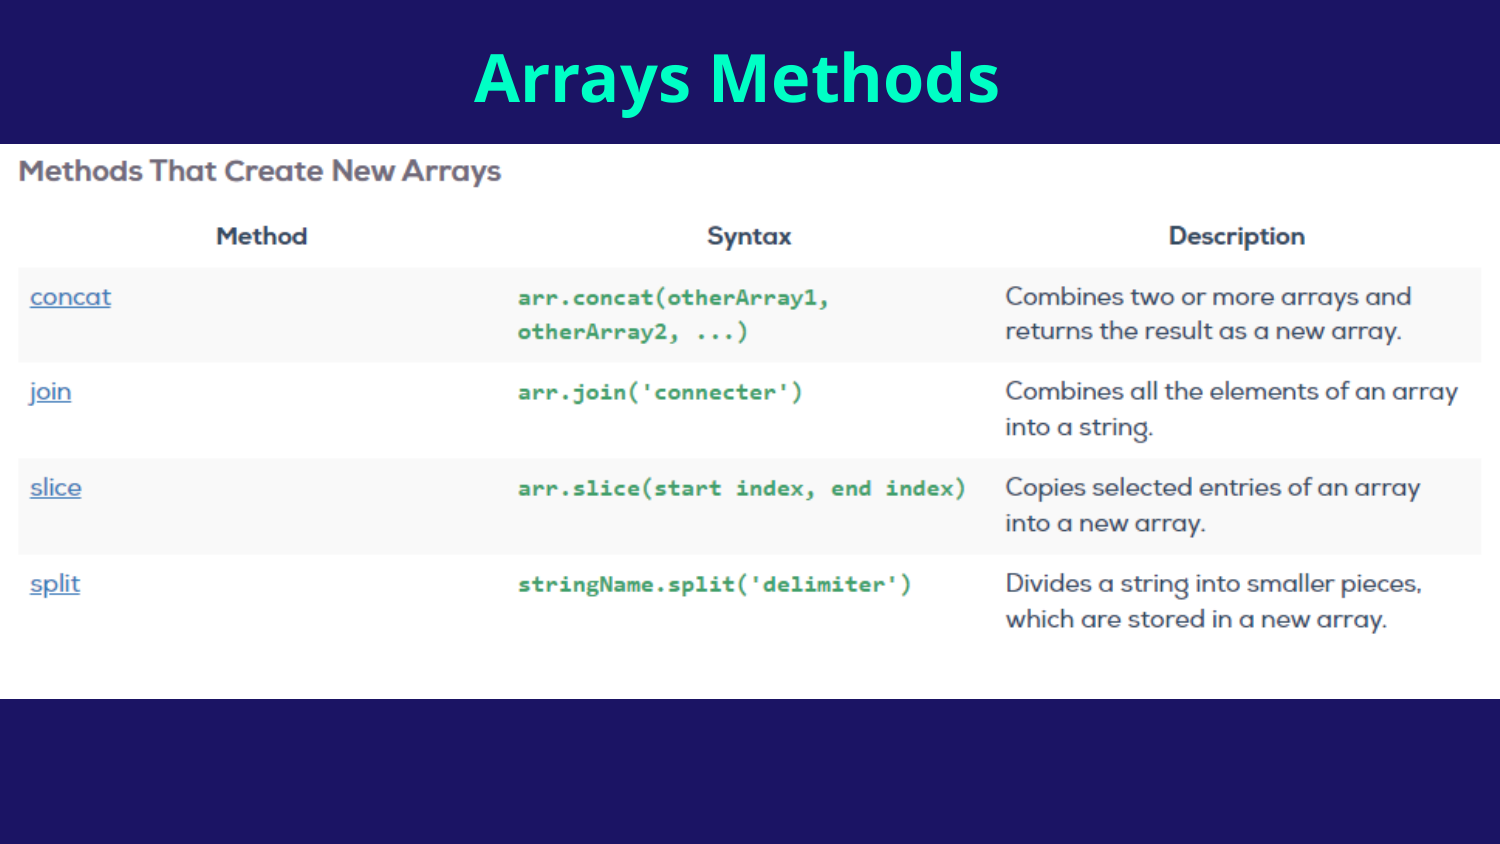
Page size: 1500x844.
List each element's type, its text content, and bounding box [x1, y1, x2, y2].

picture [0, 144, 1500, 700]
title Arrays Methods [73, 20, 1402, 131]
